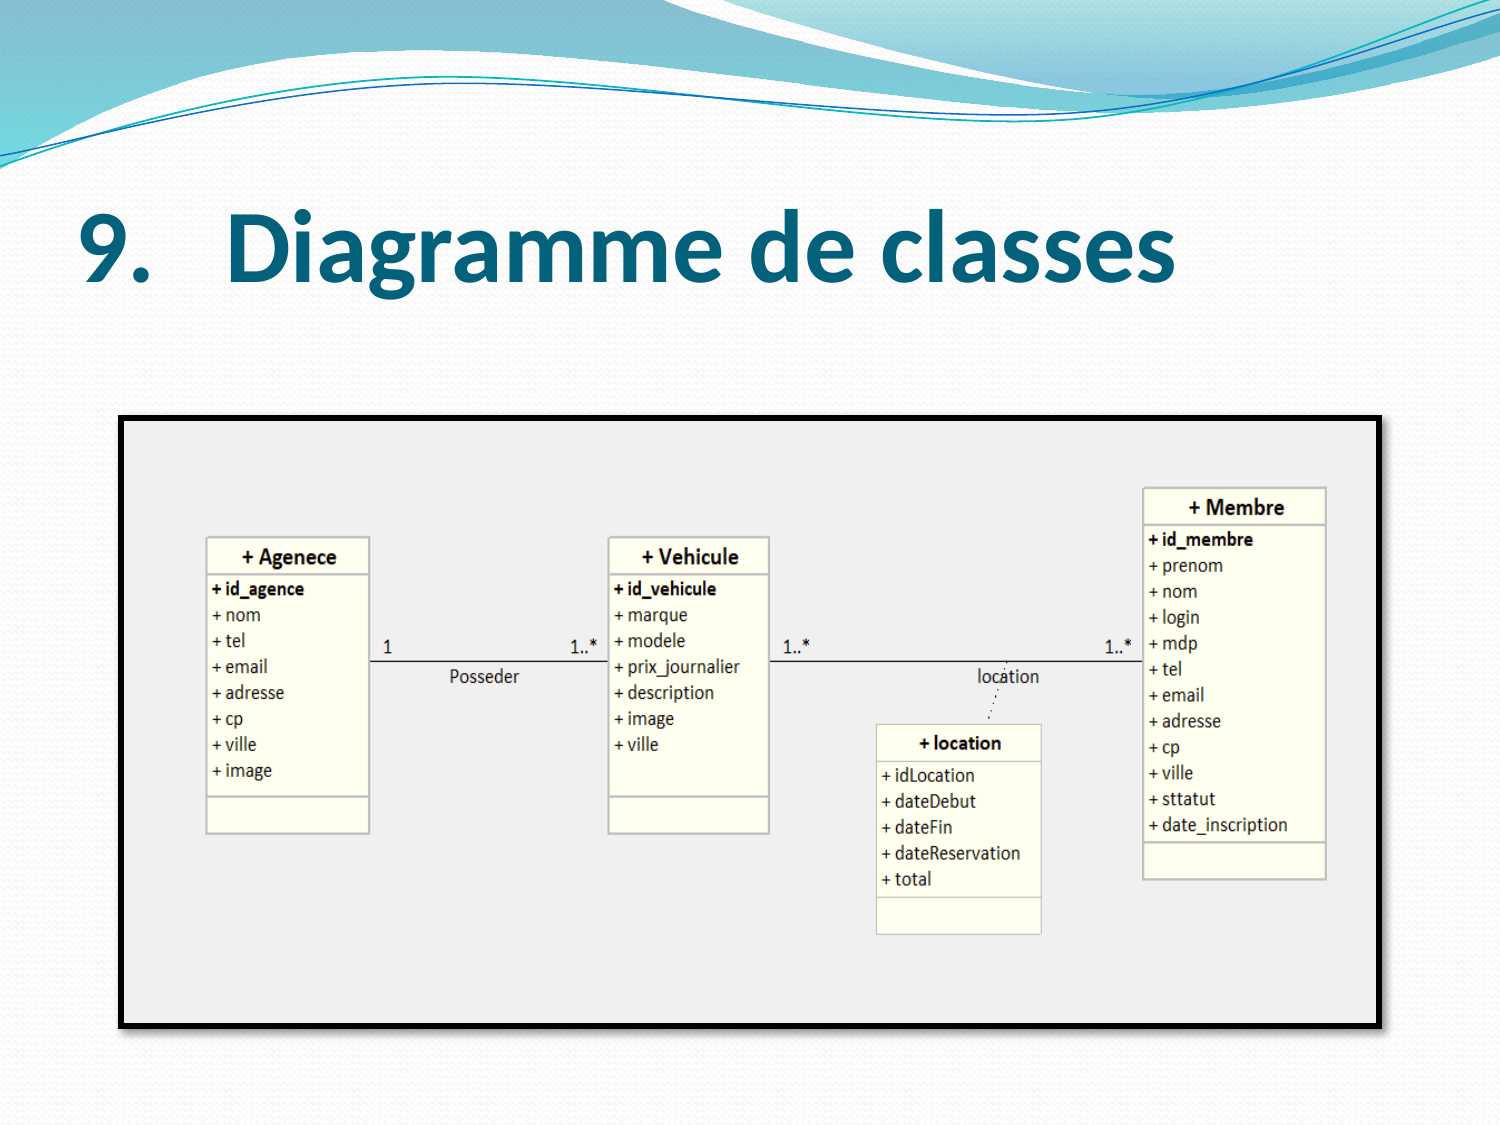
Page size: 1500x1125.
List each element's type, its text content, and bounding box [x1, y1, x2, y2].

title Diagramme de classes [75, 115, 1425, 303]
picture [123, 420, 1377, 1024]
